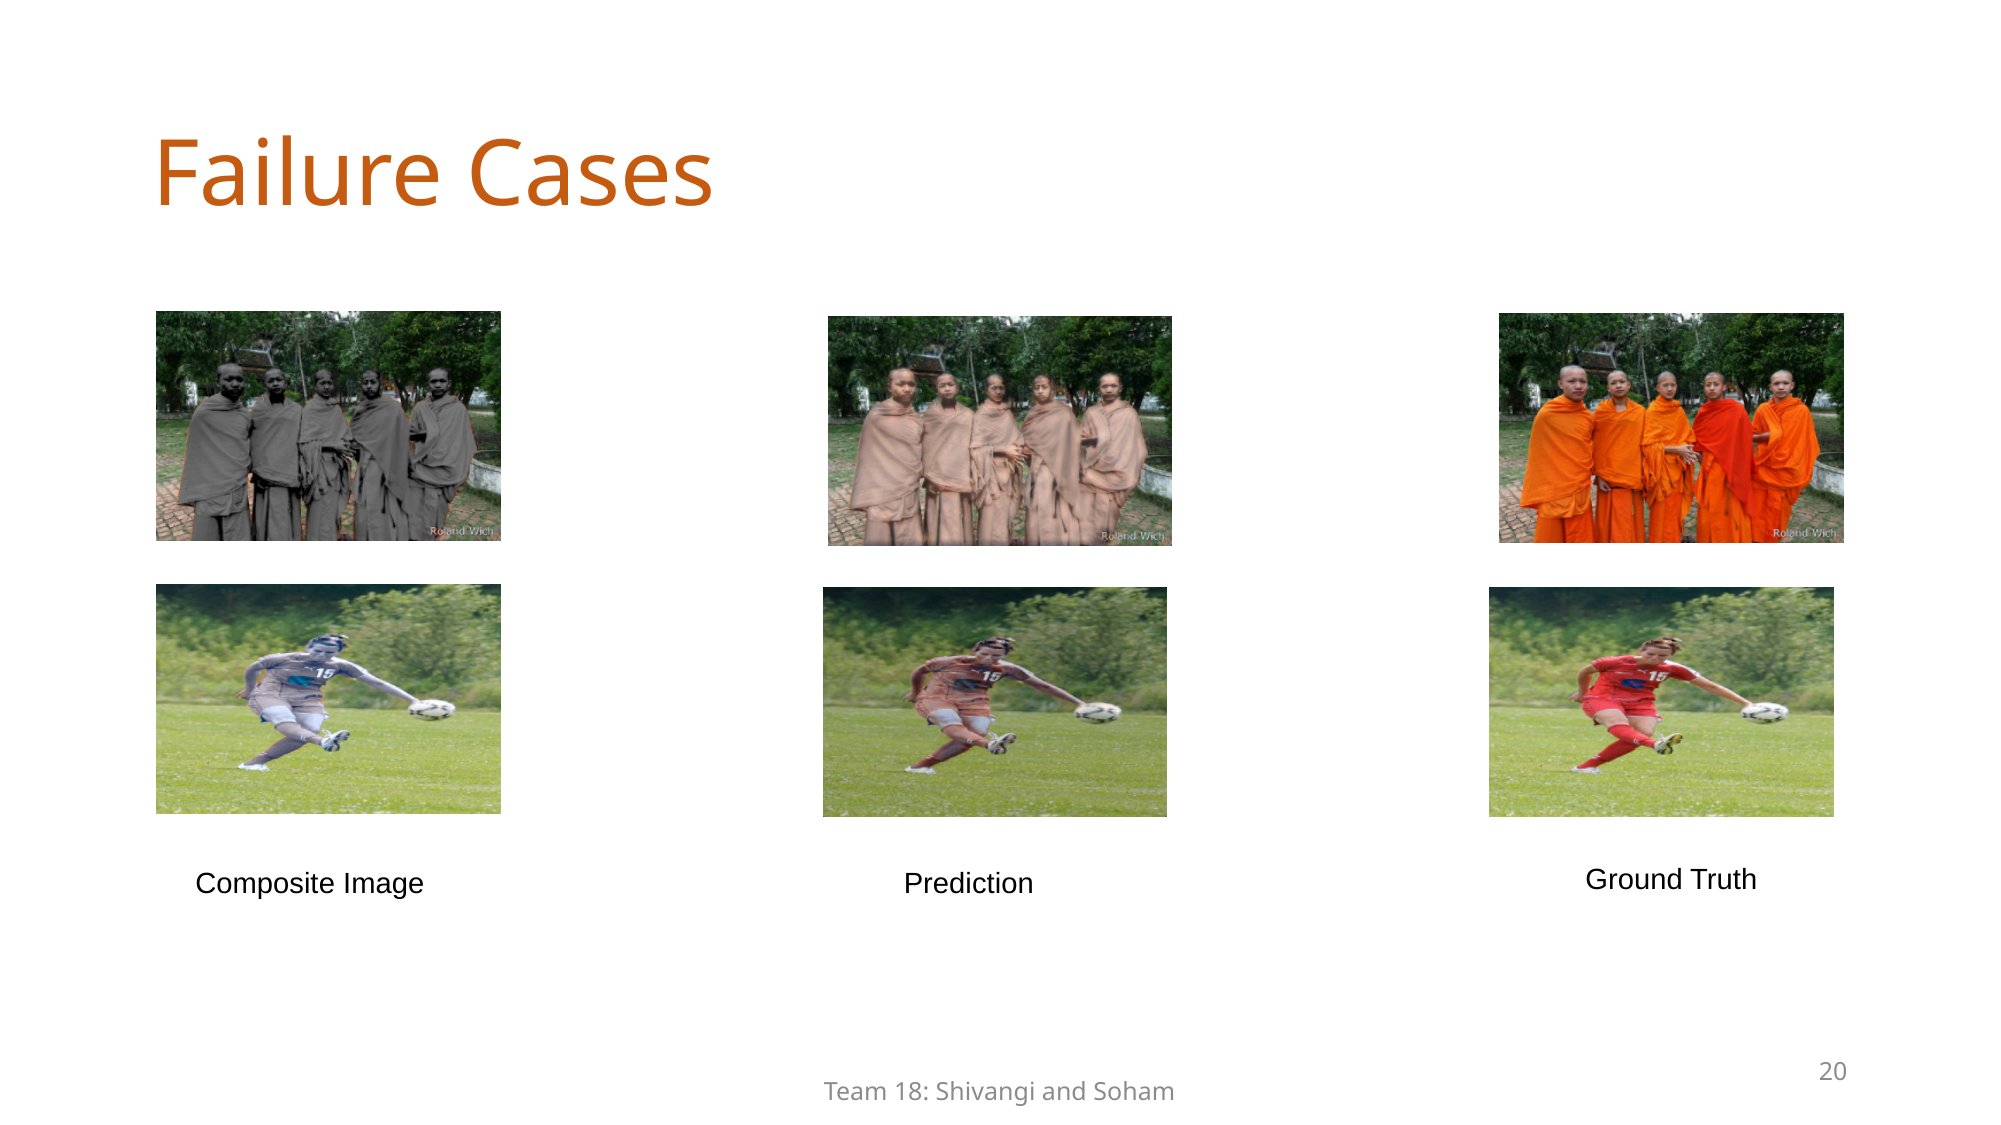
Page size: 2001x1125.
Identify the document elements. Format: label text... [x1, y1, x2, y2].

picture [1499, 313, 1844, 544]
picture [822, 586, 1168, 817]
text_box Prediction [888, 856, 1049, 907]
text_box 20 [1412, 1042, 1863, 1103]
text_box Composite Image [180, 856, 440, 907]
picture [1489, 586, 1834, 817]
picture [827, 315, 1173, 546]
picture [156, 311, 501, 541]
text_box Failure Cases [137, 59, 1863, 278]
text_box Ground Truth [1570, 852, 1773, 903]
text_box Team 18: Shivangi and Soham [662, 1060, 1338, 1121]
picture [156, 584, 501, 814]
